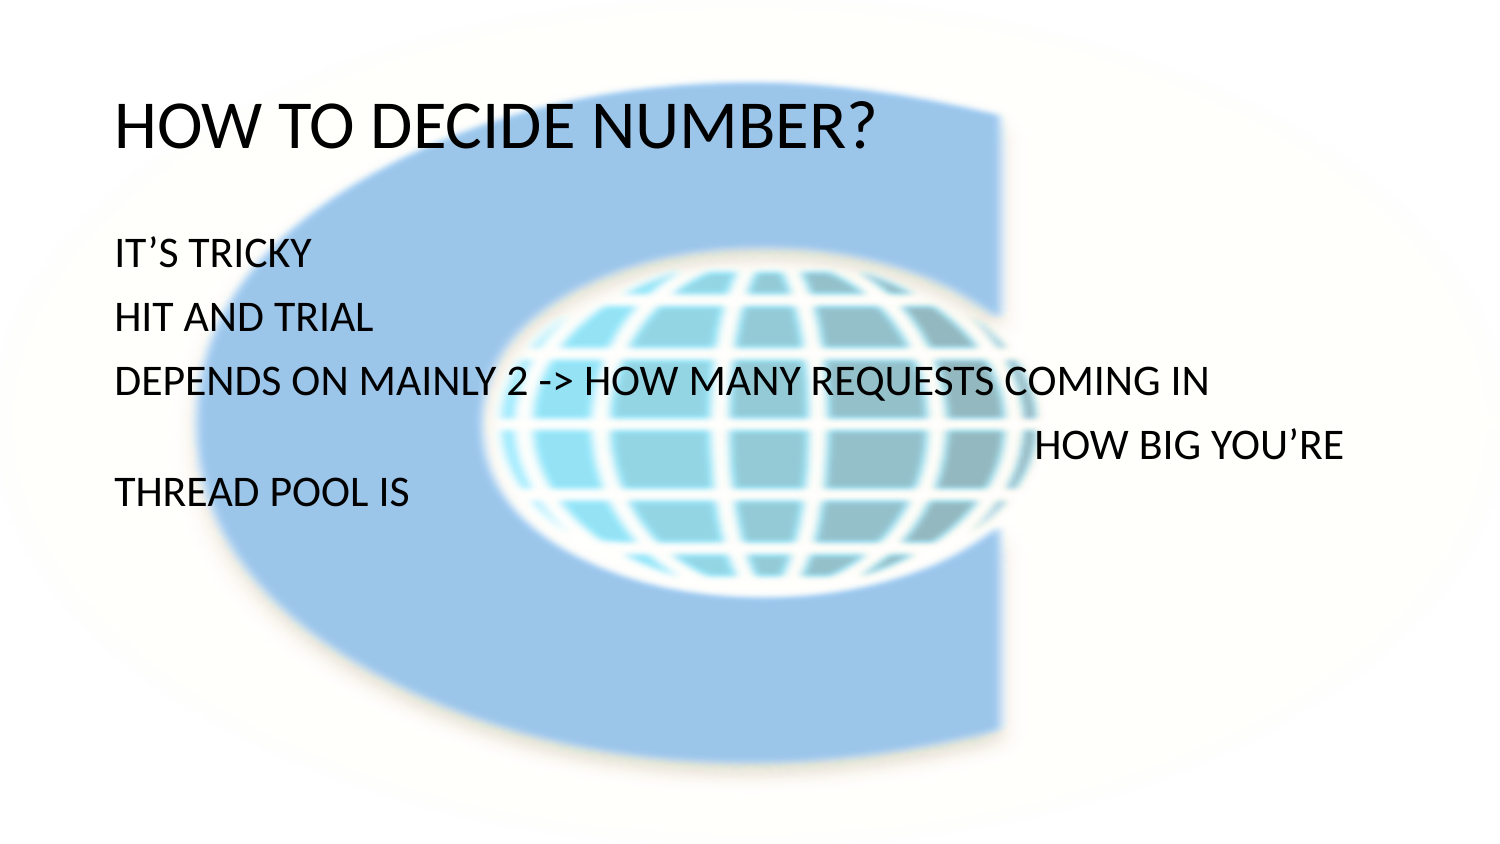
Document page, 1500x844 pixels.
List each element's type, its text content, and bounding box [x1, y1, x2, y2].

list IT’S TRICKY HIT AND TRIAL DEPENDS ON MAINLY 2 -> HOW MANY REQUESTS COMING IN HOW BIG YOU’RE THREAD POOL IS [103, 224, 1397, 760]
title HOW TO DECIDE NUMBER? [103, 44, 1397, 208]
